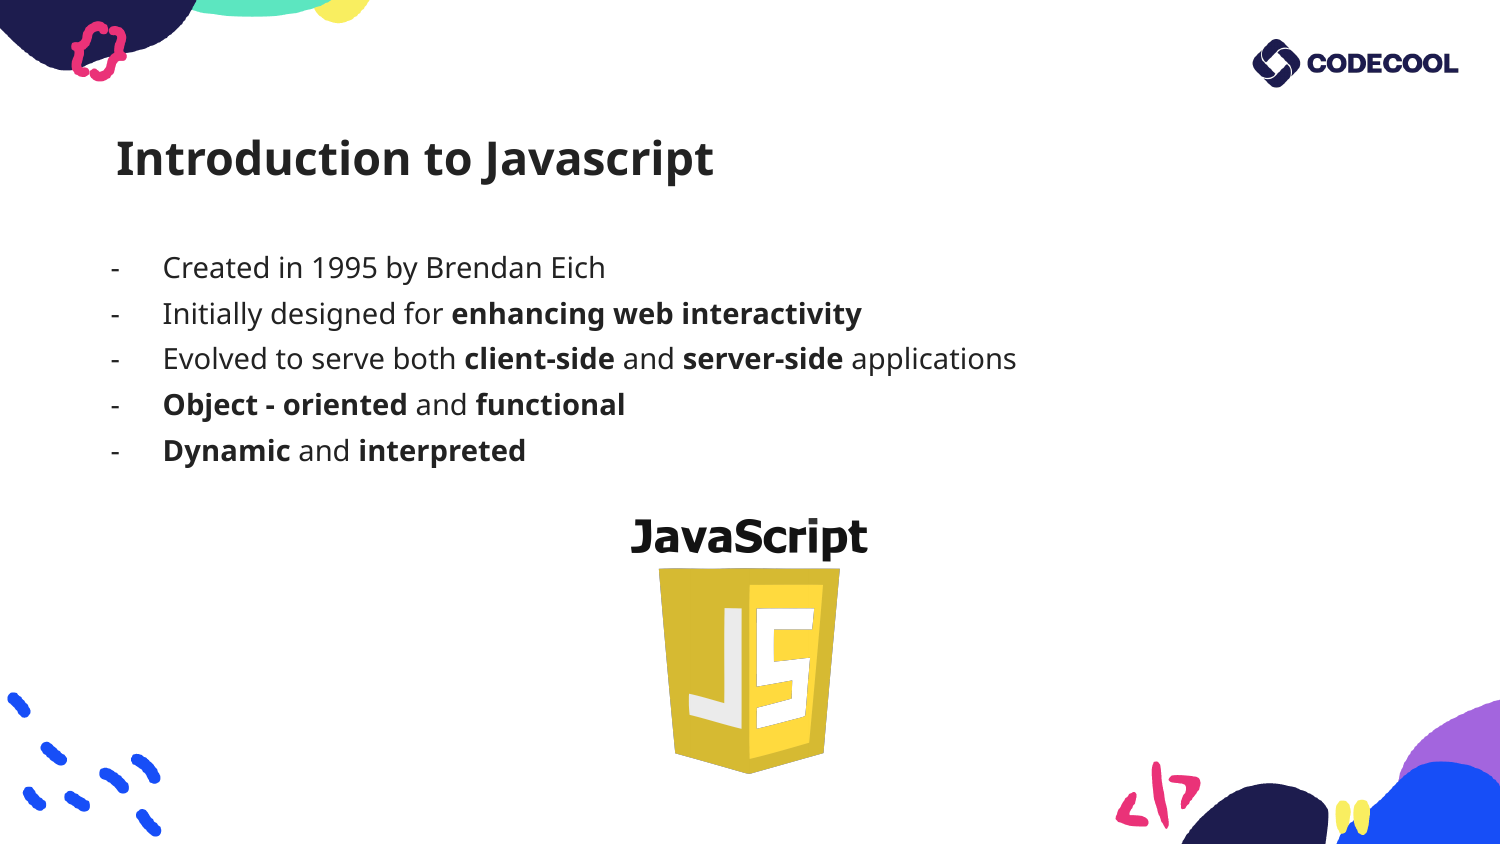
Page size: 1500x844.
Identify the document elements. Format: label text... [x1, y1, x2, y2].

title Introduction to Javascript [101, 110, 1499, 205]
list Created in 1995 by Brendan Eich Initially designed for enhancing web interactivity Evolved to serve both client-side and server-side applications Object - oriented and functional Dynamic and interpreted [72, 226, 1462, 560]
picture [0, 0, 1500, 844]
